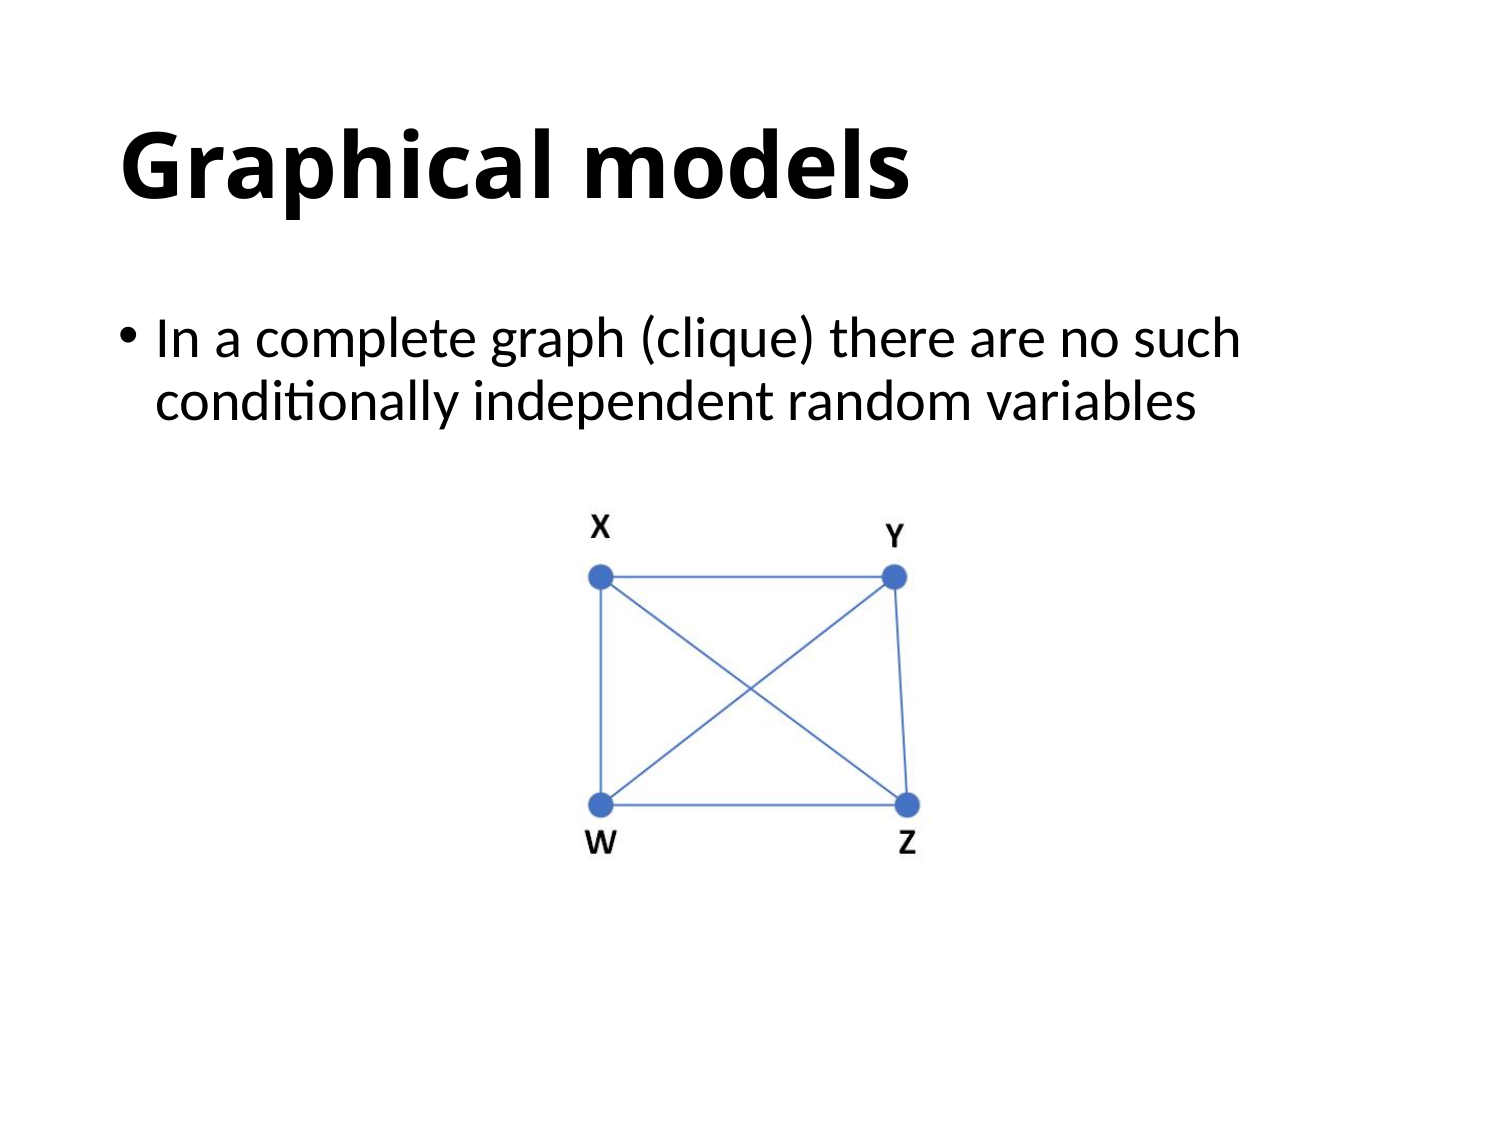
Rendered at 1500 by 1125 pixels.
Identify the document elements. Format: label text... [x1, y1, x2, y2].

title Graphical models [103, 59, 1397, 278]
list In a complete graph (clique) there are no such conditionally independent random variables [103, 299, 1397, 1014]
picture [564, 492, 936, 883]
